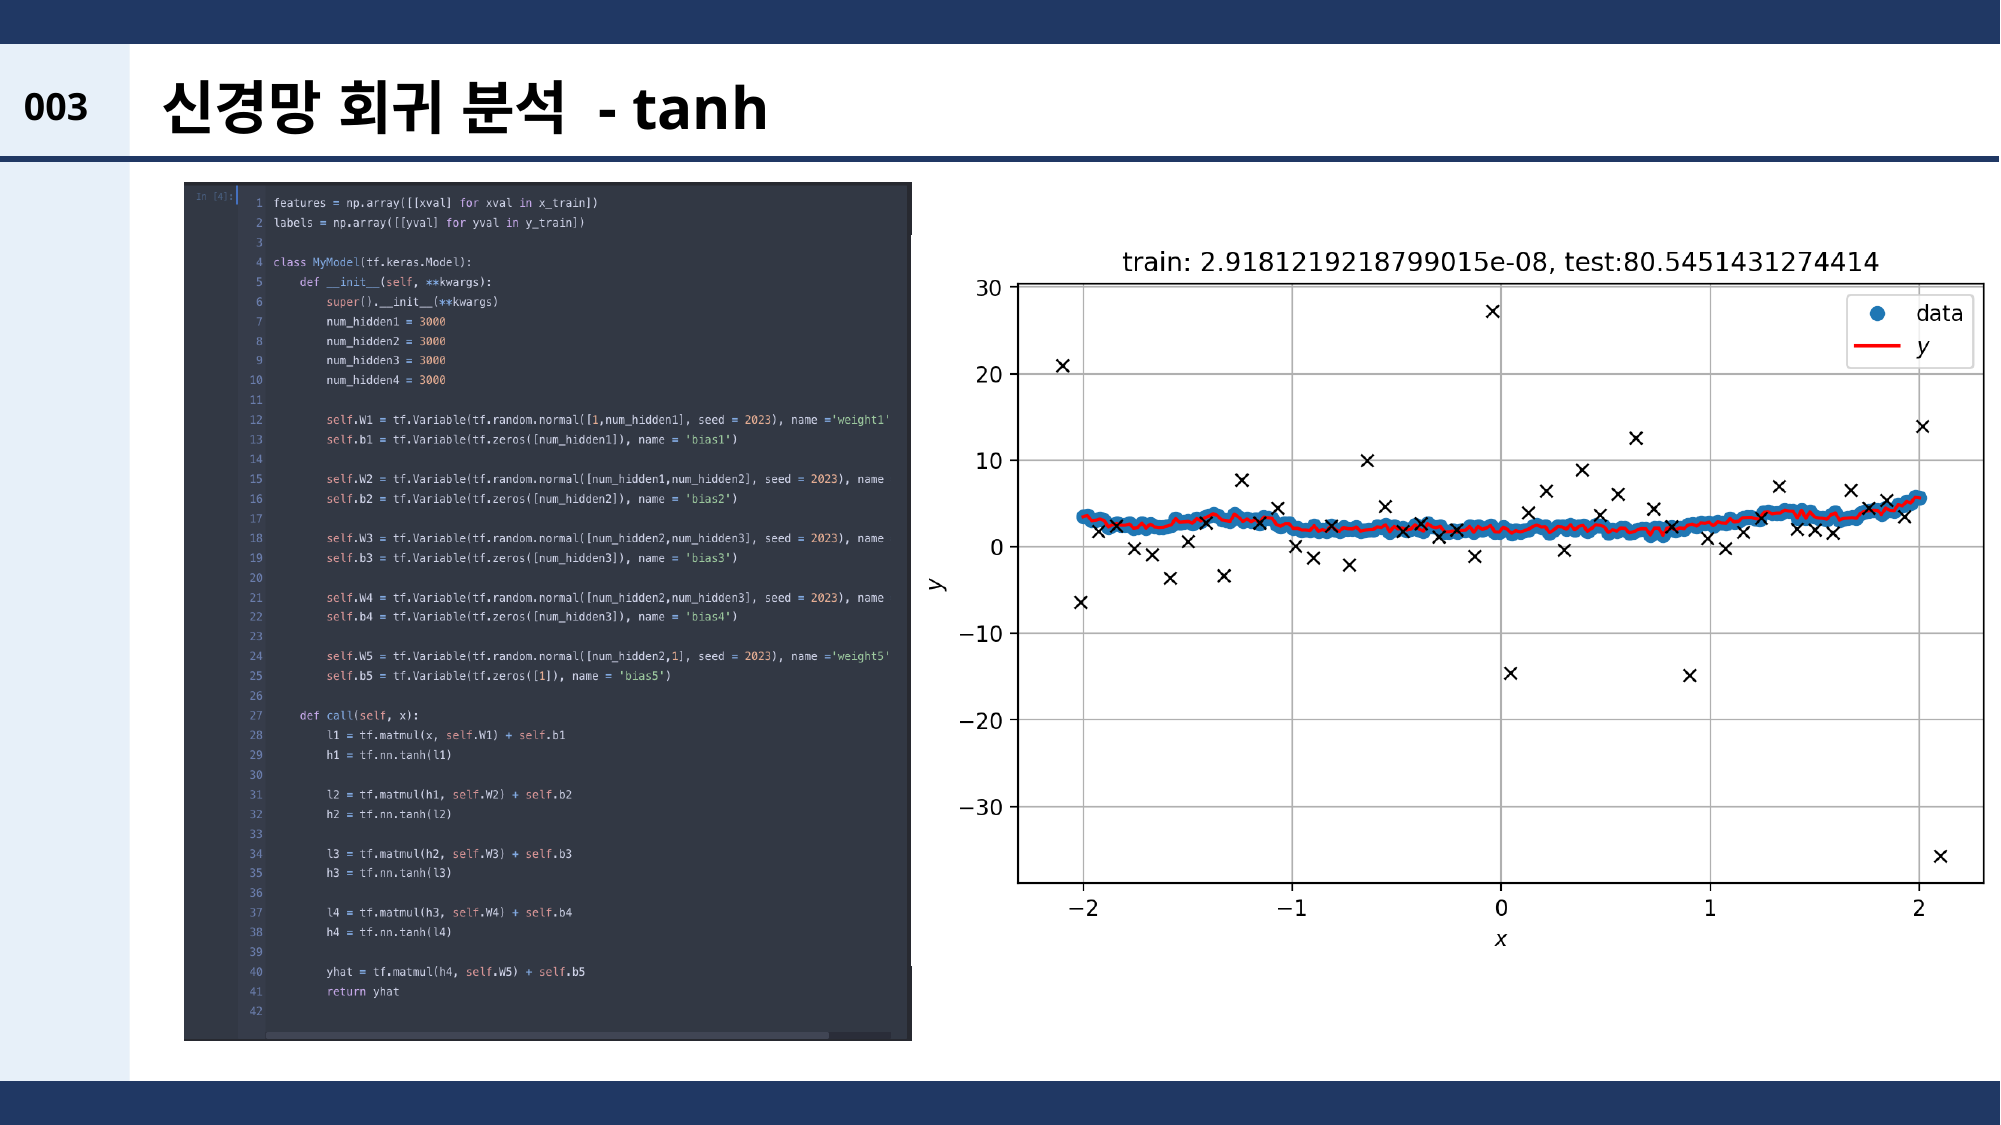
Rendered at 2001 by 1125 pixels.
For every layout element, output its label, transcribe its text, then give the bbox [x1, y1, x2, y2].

text_box 003 [9, 75, 121, 136]
text_box [0, 162, 131, 1081]
text_box [0, 1081, 2000, 1125]
picture [184, 182, 1999, 1041]
text_box [0, 44, 131, 156]
text_box 신경망 회귀 분석 - tanh [146, 63, 1707, 149]
text_box [0, 0, 2000, 44]
